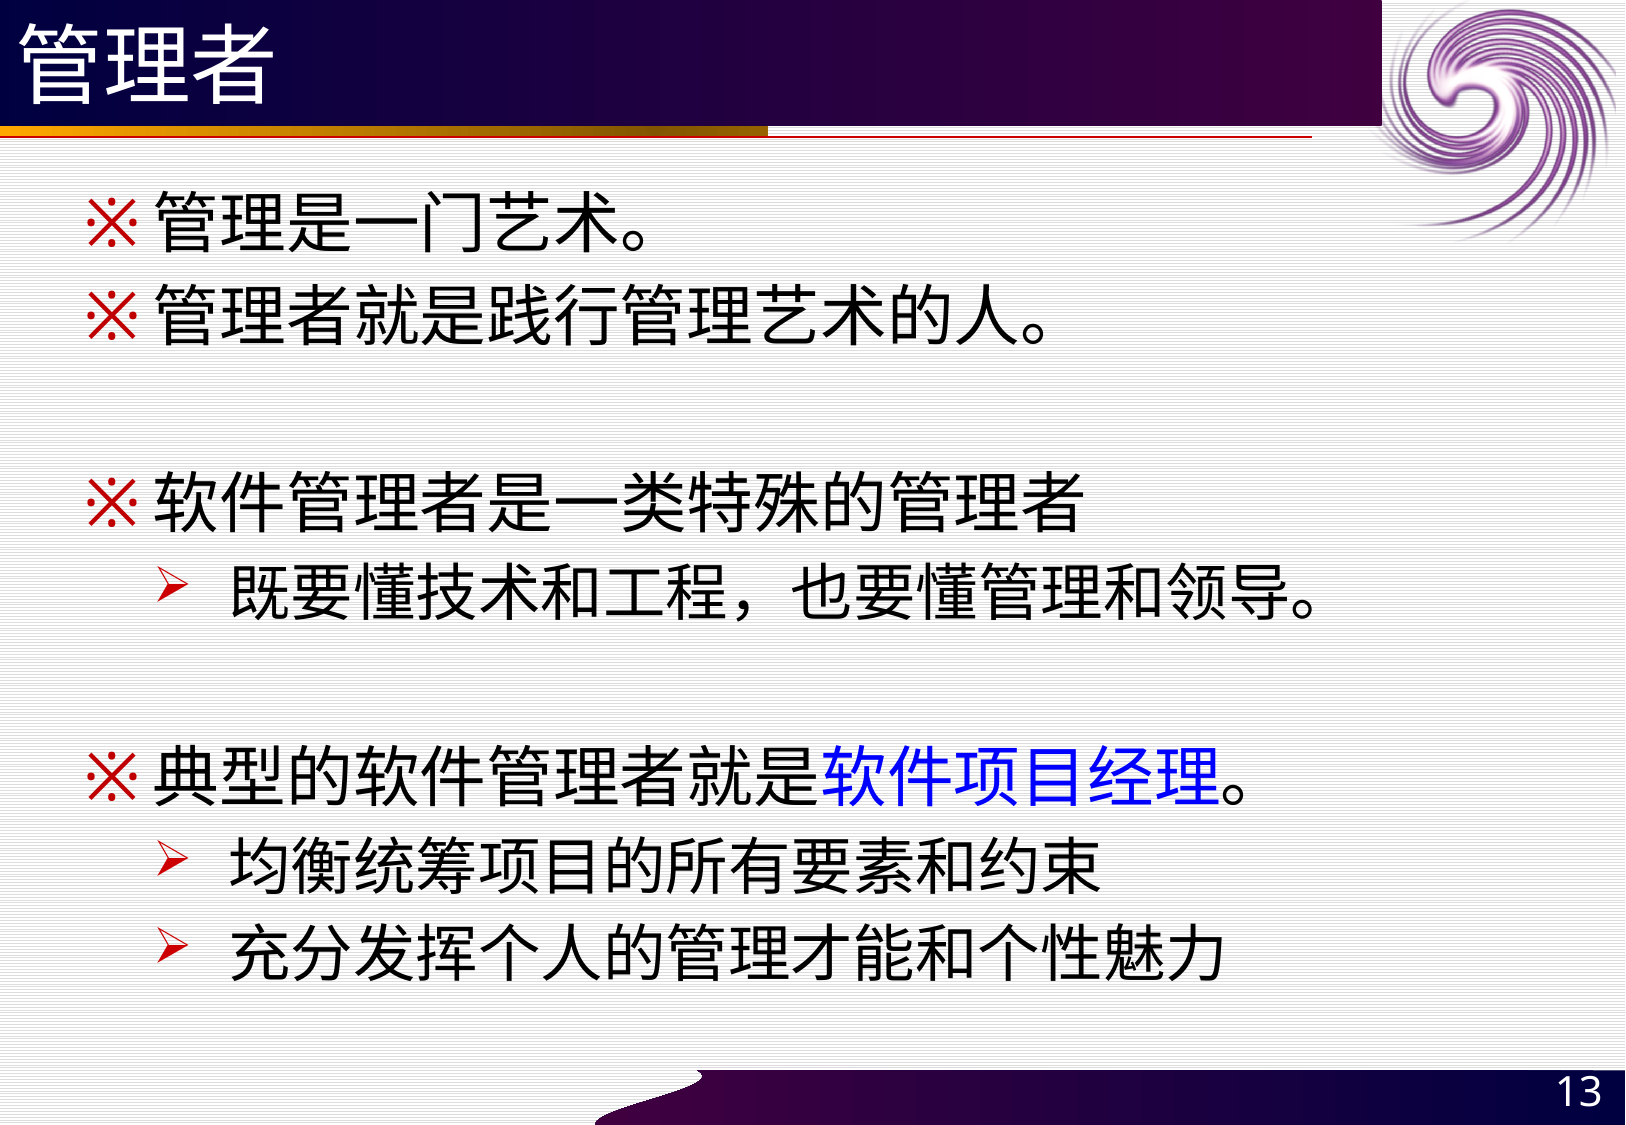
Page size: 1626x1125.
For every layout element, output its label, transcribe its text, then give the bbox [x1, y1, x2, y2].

picture [1362, 0, 1616, 244]
slide_number 13 [1474, 1069, 1619, 1125]
list 管理是一门艺术。 管理者就是践行管理艺术的人。 软件管理者是一类特殊的管理者 既要懂技术和工程，也要懂管理和领导。 典型的软件管理者就是软件项目经理。 均衡统筹项目的所有要素和约束 充分发挥个人的管理才能和个性魅力 [56, 172, 1569, 1048]
title 管理者 [0, 0, 1382, 126]
